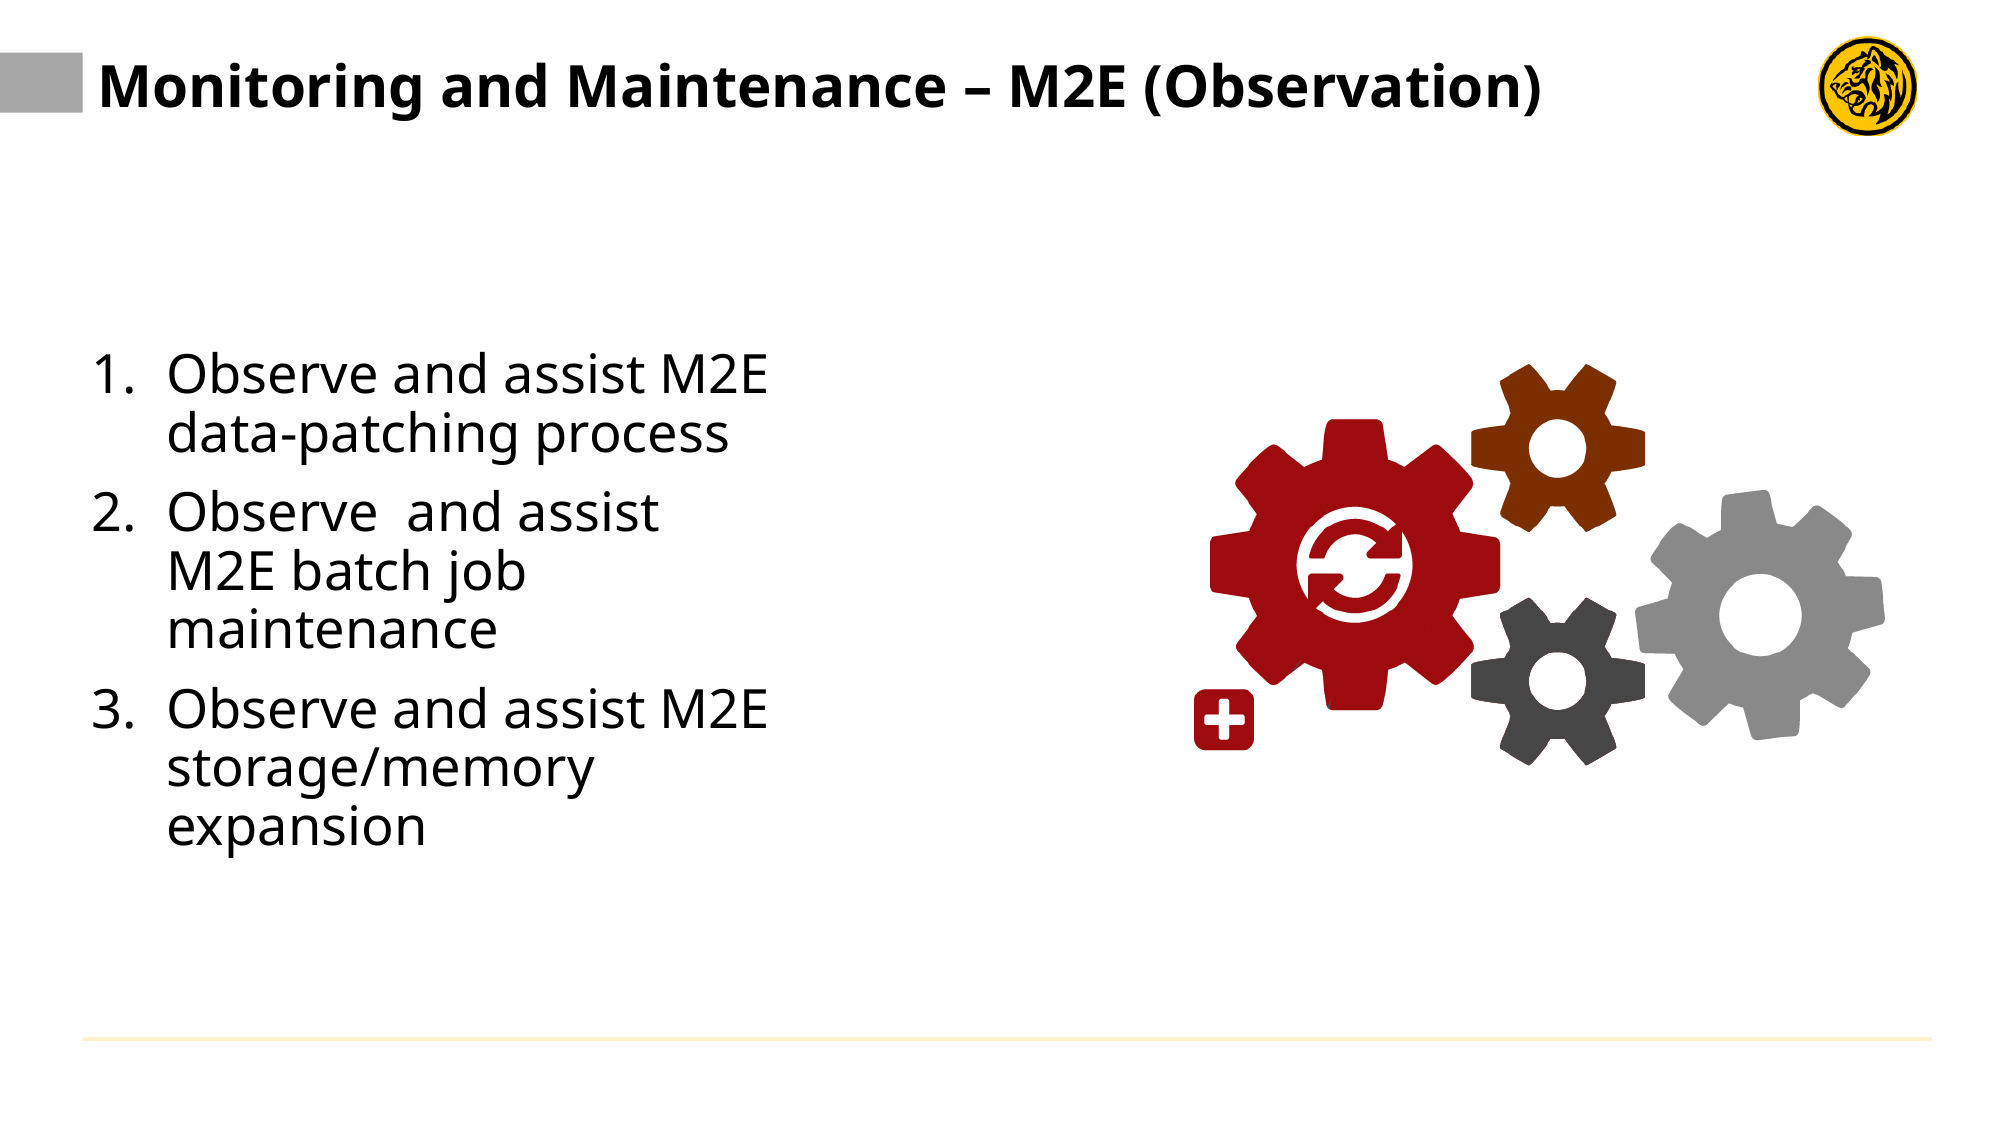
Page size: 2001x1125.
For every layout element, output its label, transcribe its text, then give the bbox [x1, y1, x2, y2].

picture [1181, 174, 1918, 1024]
list Observe and assist M2E data-patching process Observe and assist M2E batch job maintenance Observe and assist M2E storage/memory expansion [76, 174, 794, 1016]
title Monitoring and Maintenance – M2E (Observation) [82, 41, 1791, 137]
